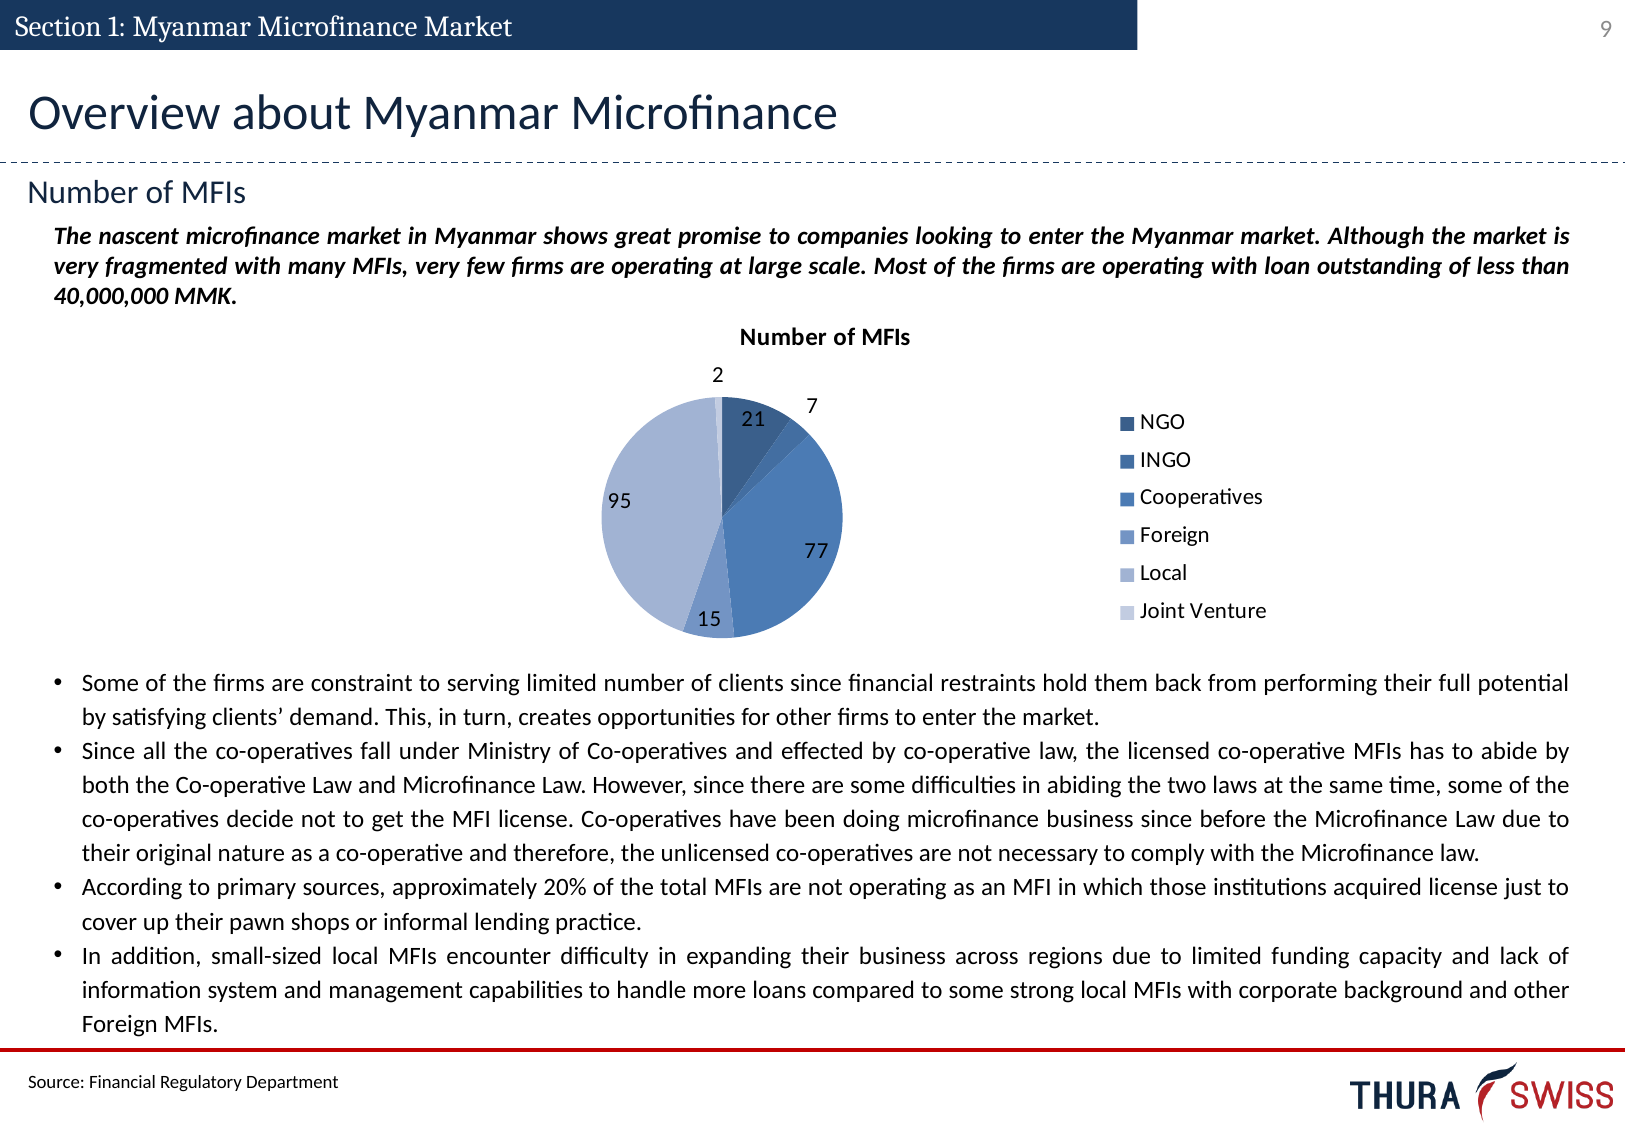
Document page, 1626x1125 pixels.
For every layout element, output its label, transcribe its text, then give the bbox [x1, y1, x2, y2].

text_box Section 1: Myanmar Microfinance Market [0, 0, 1138, 50]
chart [362, 303, 1288, 656]
text_box Number of MFIs [12, 162, 1512, 218]
text_box Some of the firms are constraint to serving limited number of clients since financial restraints hold them back from performing their full potential by satisfying clients’ demand. This, in turn, creates opportunities for other firms to enter the market. Since all the co-operatives fall under Ministry of Co-operatives and effected by co-operative law, the licensed co-operative MFIs has to abide by both the Co-operative Law and Microfinance Law. However, since there are some difficulties in abiding the two laws at the same time, some of the co-operatives decide not to get the MFI license. Co-operatives have been doing microfinance business since before the Microfinance Law due to their original nature as a co-operative and therefore, the unlicensed co-operatives are not necessary to comply with the Microfinance law. According to primary sources, approximately 20% of the total MFIs are not operating as an MFI in which those institutions acquired license just to cover up their pawn shops or informal lending practice. In addition, small-sized local MFIs encounter difficulty in expanding their business across regions due to limited funding capacity and lack of information system and management capabilities to handle more loans compared to some strong local MFIs with corporate background and other Foreign MFIs. [38, 654, 1588, 1045]
text_box Source: Financial Regulatory Department [13, 1062, 1178, 1100]
text_box Overview about Myanmar Microfinance [13, 71, 975, 147]
picture [1350, 1062, 1613, 1123]
text_box The nascent microfinance market in Myanmar shows great promise to companies looking to enter the Myanmar market. Although the market is very fragmented with many MFIs, very few firms are operating at large scale. Most of the firms are operating with loan outstanding of less than 40,000,000 MMK. [38, 212, 1588, 318]
